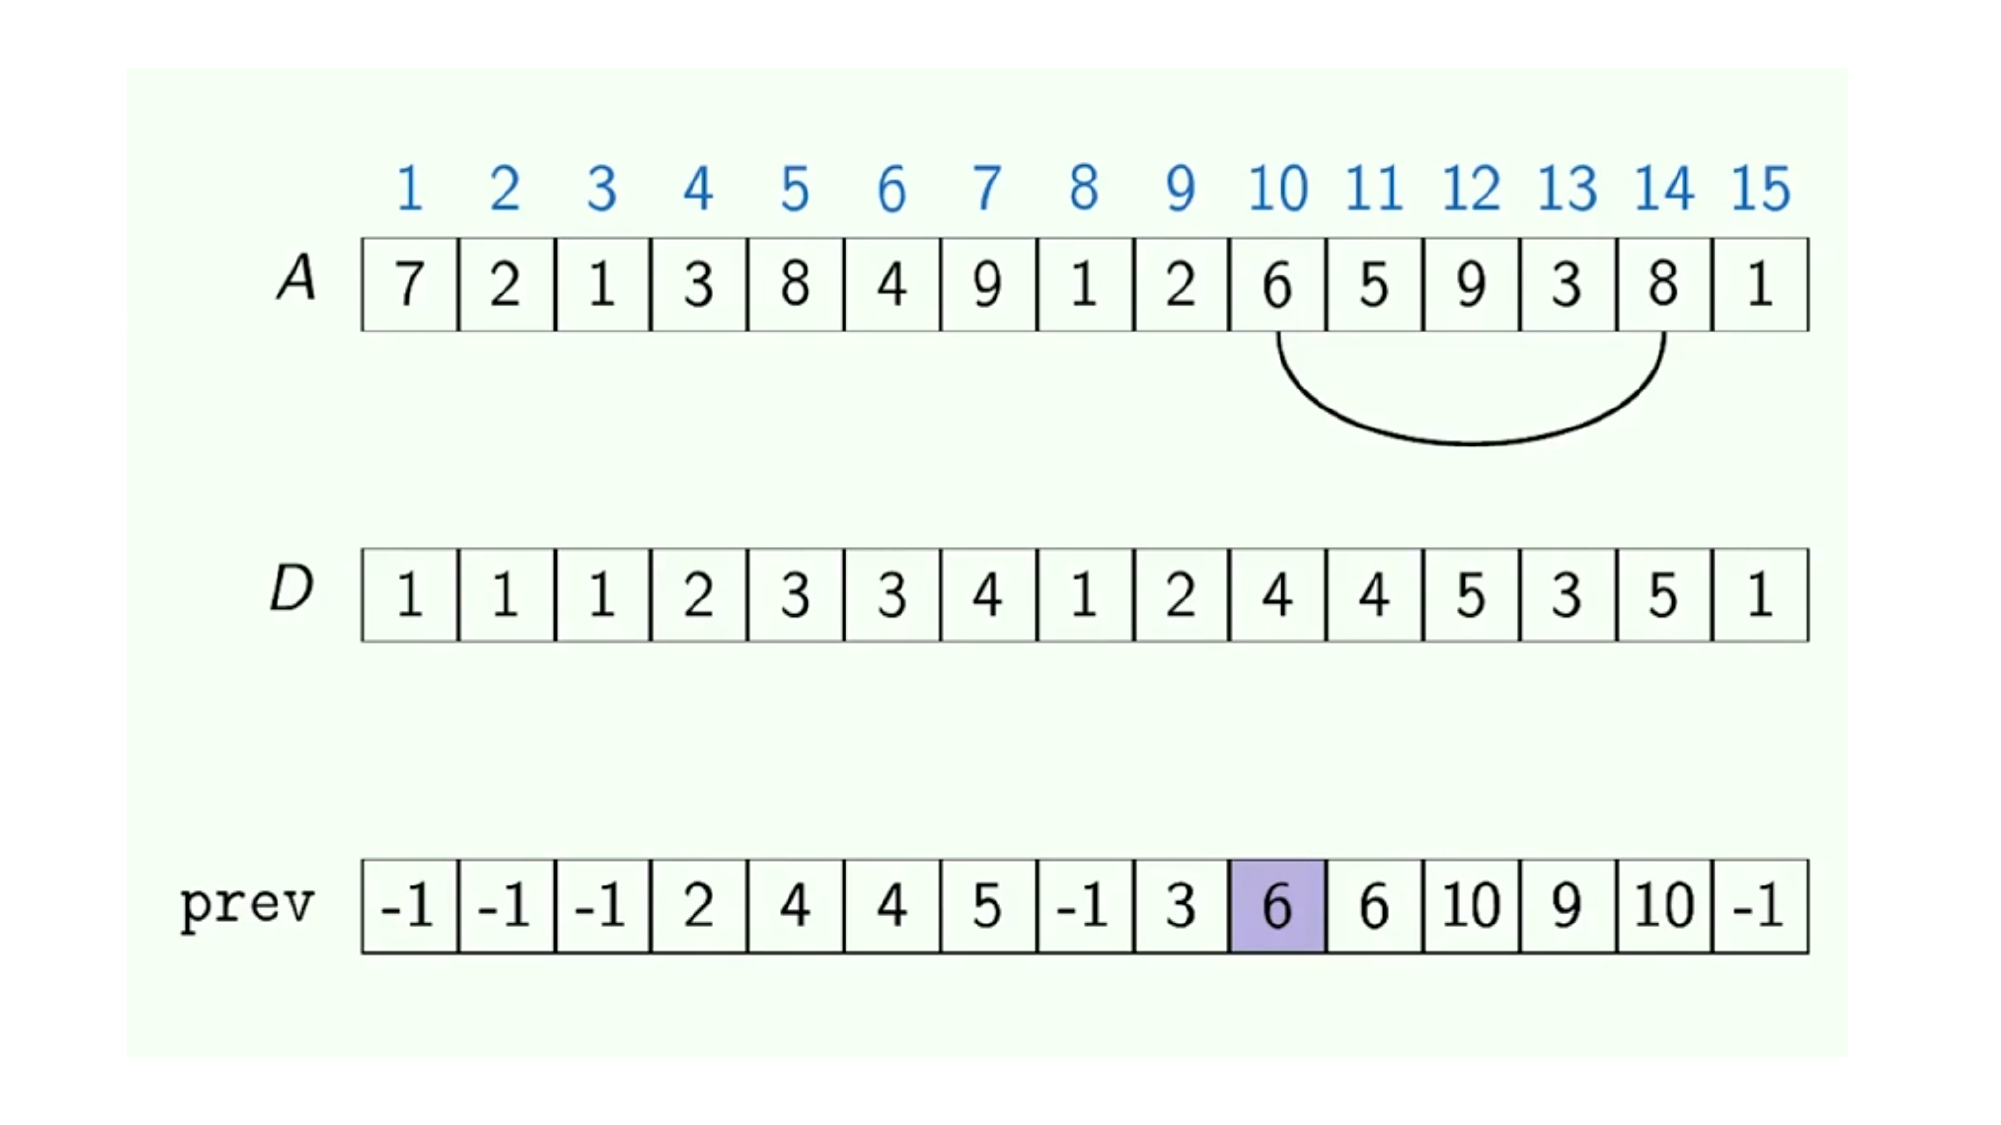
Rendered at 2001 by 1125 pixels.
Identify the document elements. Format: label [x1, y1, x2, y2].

picture [126, 68, 1848, 1057]
